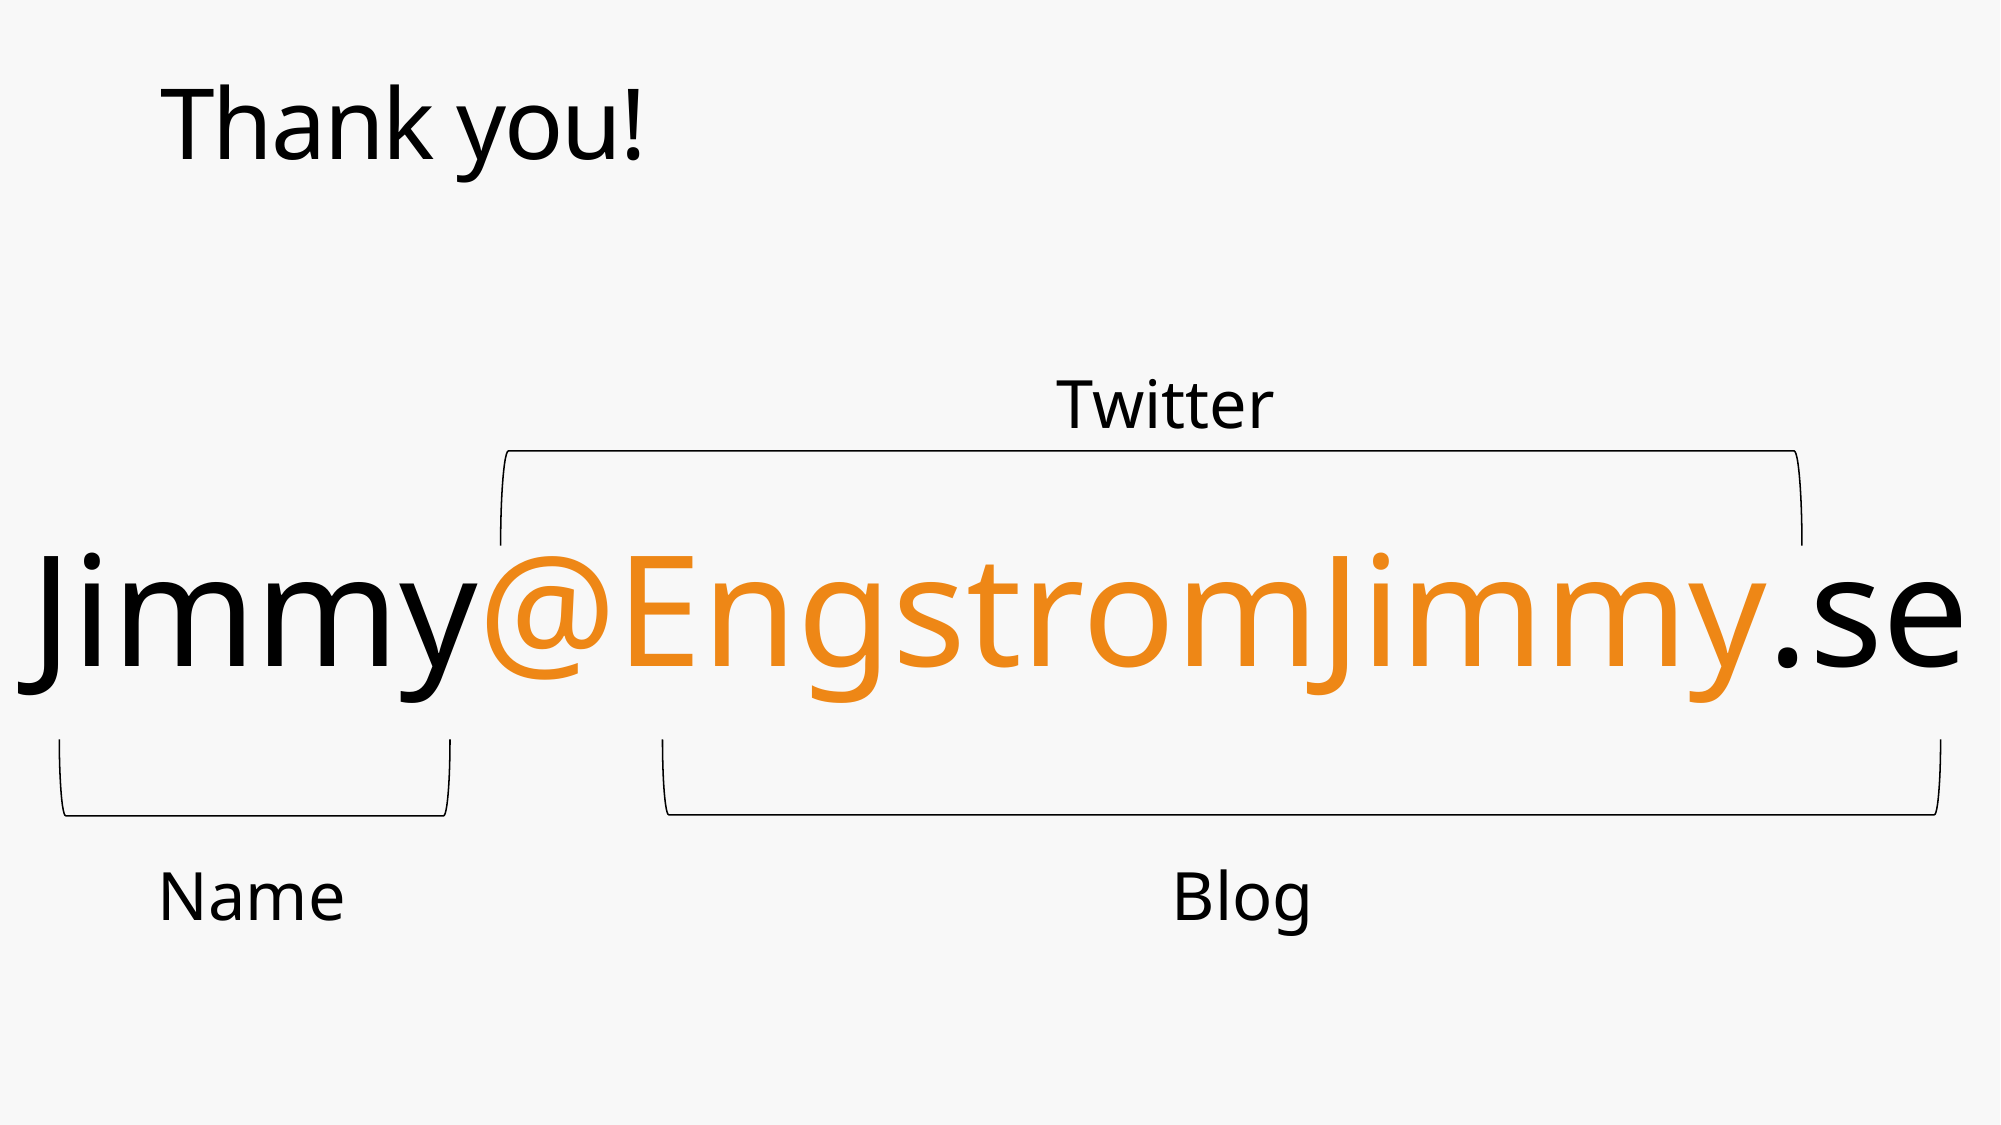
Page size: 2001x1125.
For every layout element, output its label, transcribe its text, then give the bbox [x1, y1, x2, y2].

text_box Name [90, 846, 414, 941]
text_box [661, 739, 1942, 816]
title Thank you! [136, 59, 1863, 278]
text_box [499, 450, 1803, 546]
text_box [58, 739, 451, 817]
text_box Blog [1081, 846, 1405, 941]
text_box Twitter [927, 354, 1405, 450]
list Jimmy@EngstromJimmy.se [0, 331, 2000, 1014]
